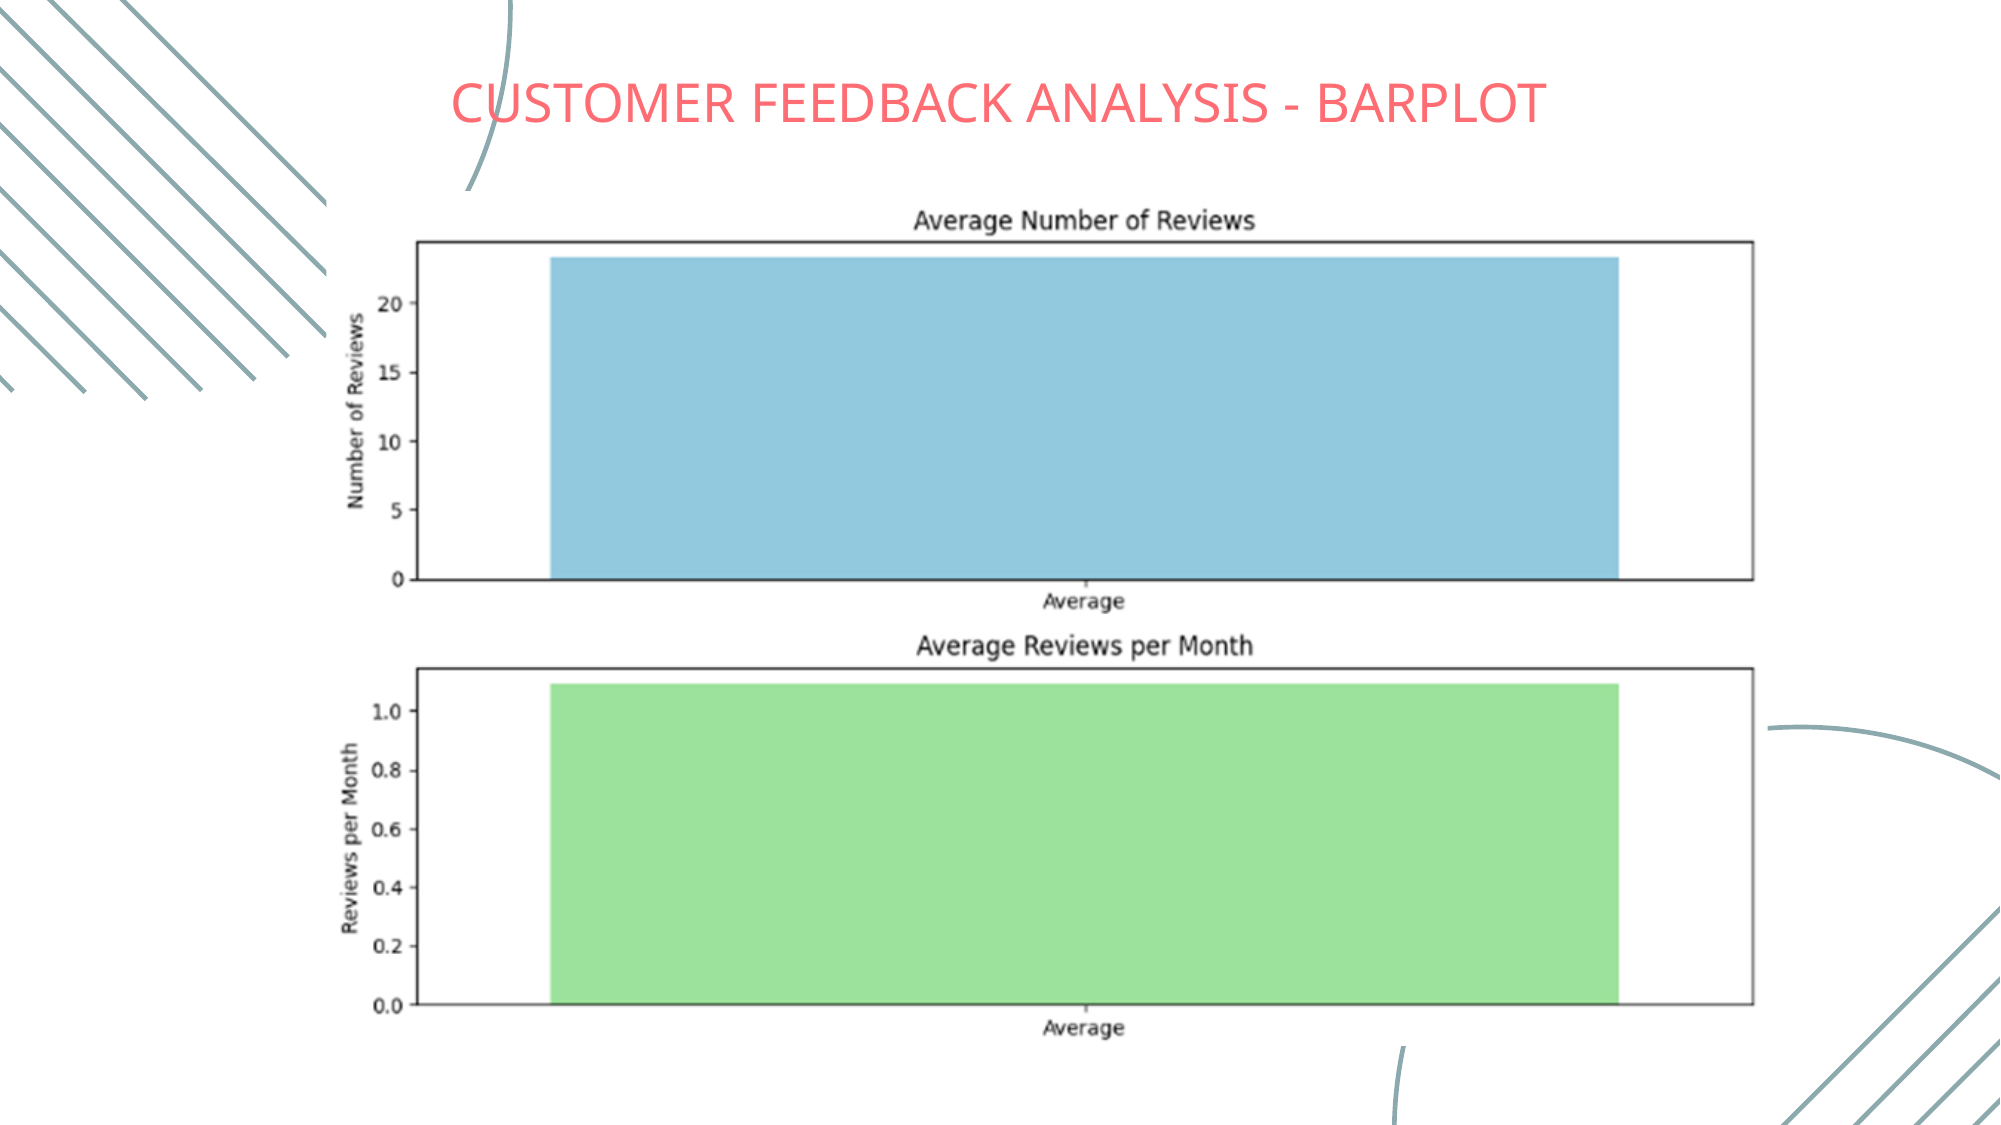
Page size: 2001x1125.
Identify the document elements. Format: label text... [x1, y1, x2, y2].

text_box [0, 0, 661, 52]
text_box [326, 191, 1768, 1046]
text_box CUSTOMER FEEDBACK ANALYSIS - BARPLOT [450, 80, 1651, 134]
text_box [1245, 787, 2000, 1125]
